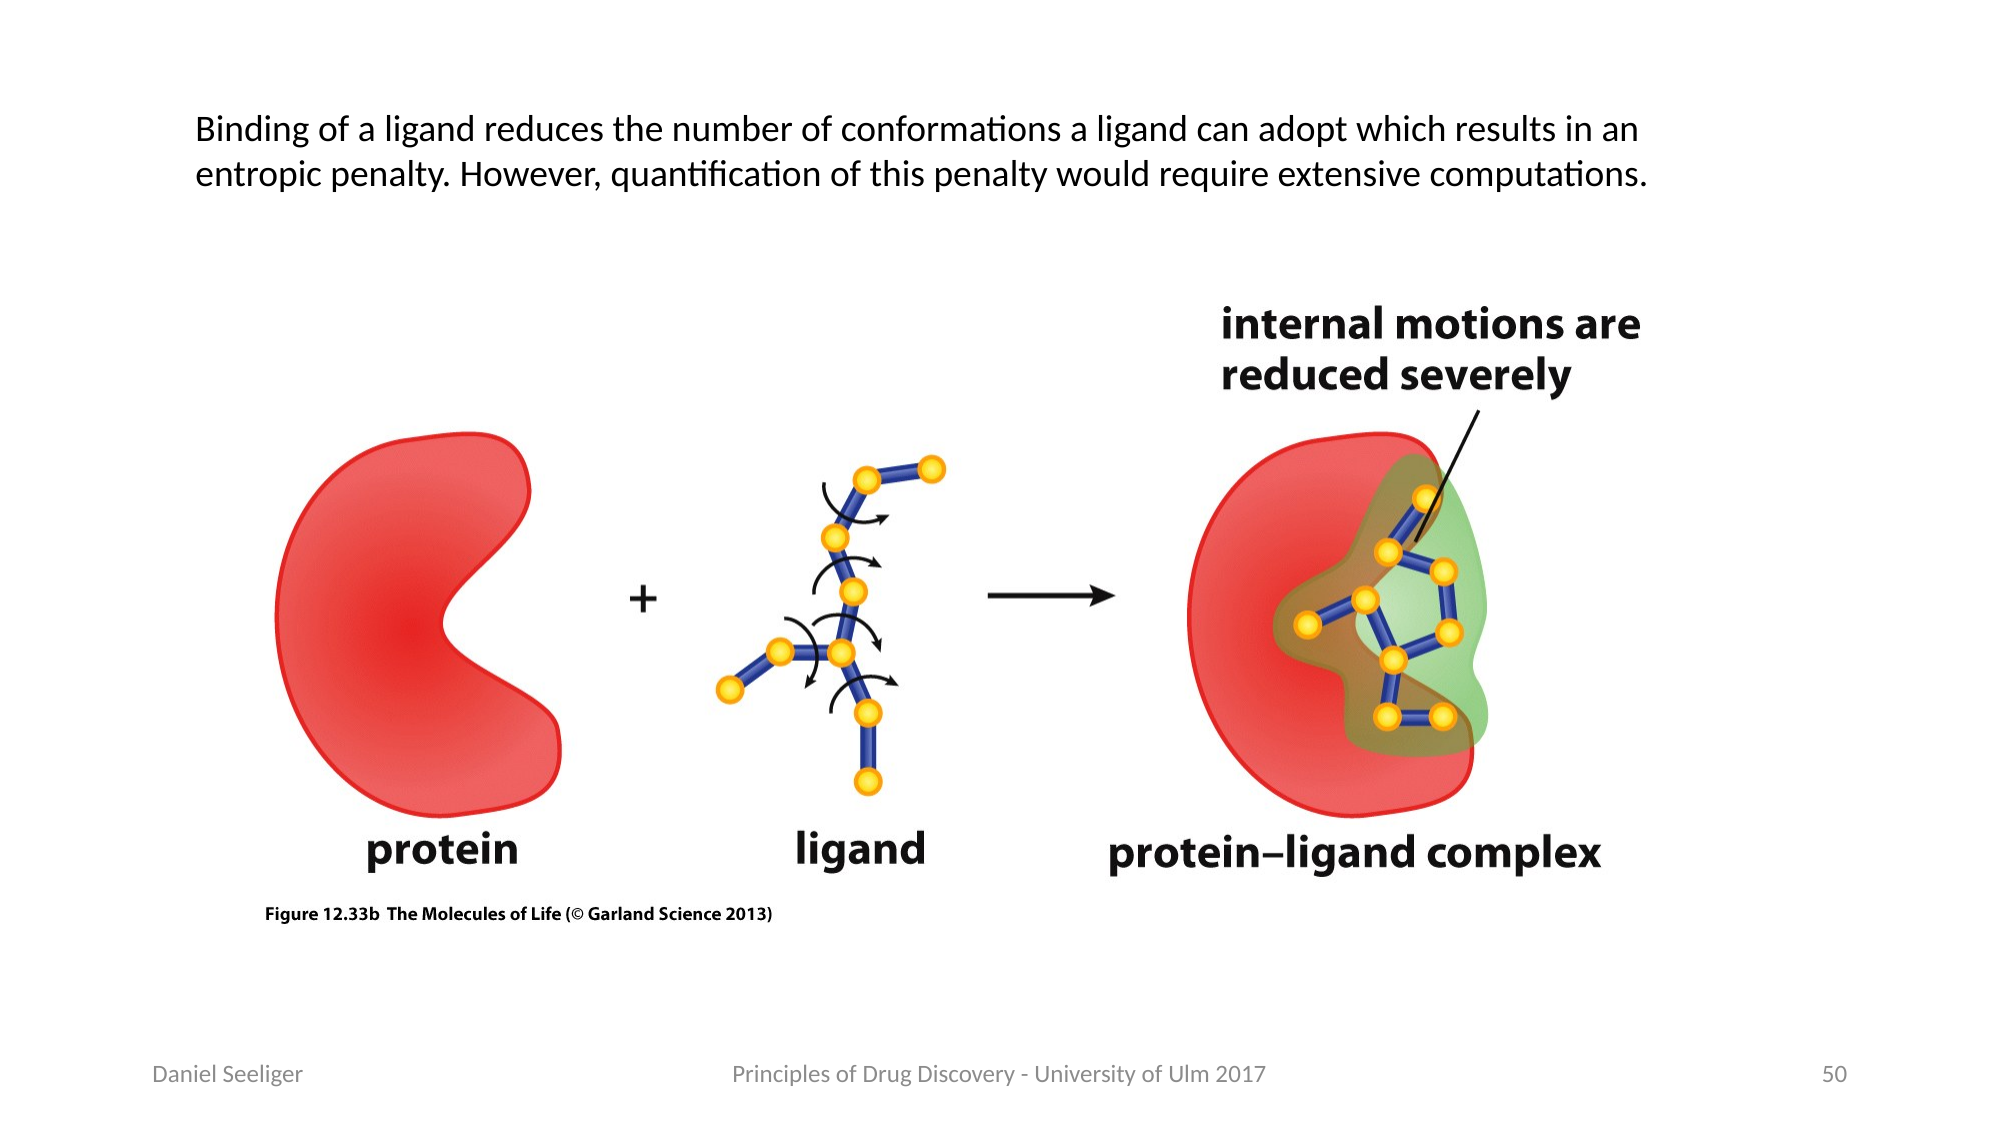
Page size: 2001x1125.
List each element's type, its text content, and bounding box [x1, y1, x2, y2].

picture [257, 282, 1657, 928]
text_box Binding of a ligand reduces the number of conformations a ligand can adopt which results in an entropic penalty. However, quantification of this penalty would require extensive computations. [180, 96, 1791, 201]
slide_number 50 [1412, 1042, 1863, 1103]
slide_number Daniel Seeliger [137, 1042, 588, 1103]
footer Principles of Drug Discovery - University of Ulm 2017 [662, 1042, 1338, 1103]
